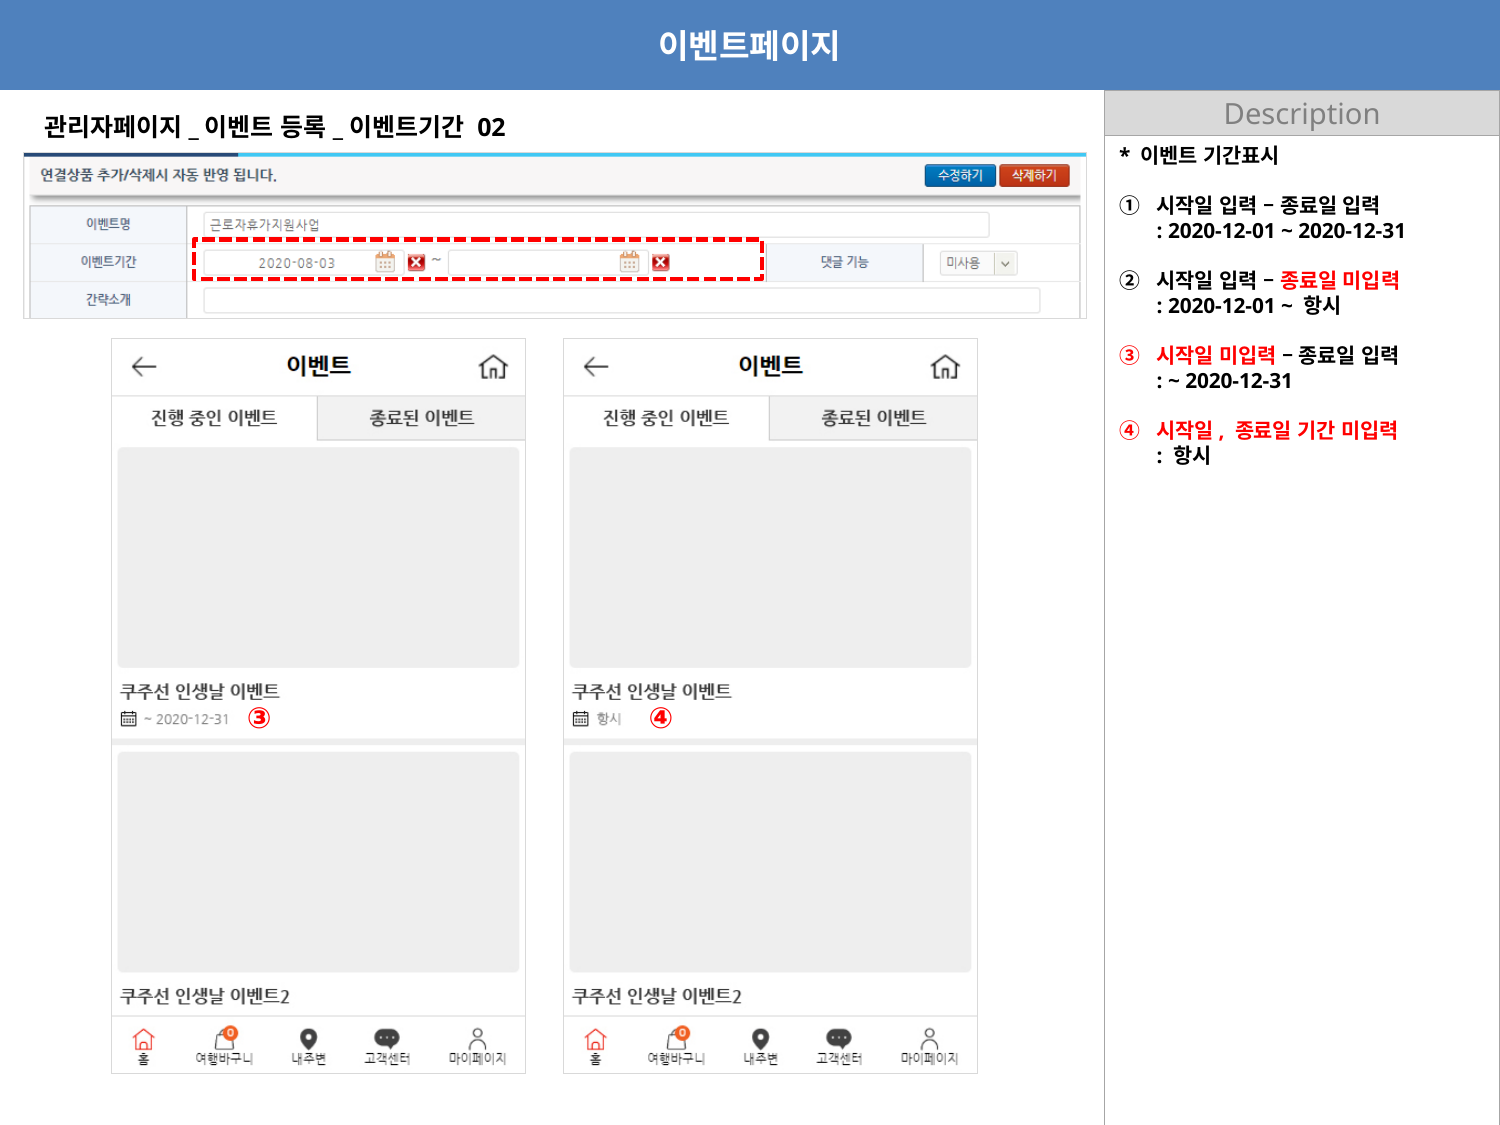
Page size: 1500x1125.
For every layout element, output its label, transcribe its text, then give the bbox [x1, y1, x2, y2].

picture [111, 337, 526, 1074]
picture [23, 152, 1087, 319]
text_box Description [1102, 92, 1500, 134]
text_box 이벤트페이지 [0, 0, 1500, 92]
text_box * 이벤트 기간표시 시작일 입력 – 종료일 입력 : 2020-12-01 ~ 2020-12-31 시작일 입력 – 종료일 미입력 : 2020-12-01 ~ 항시 시작일 미입력 – 종료일 입력 : ~ 2020-12-31 시작일, 종료일 기간 미입력 : 항시 [1102, 134, 1500, 1125]
text_box 관리자페이지_이벤트 등록_이벤트기간 02 [30, 103, 521, 149]
picture [563, 337, 978, 1074]
